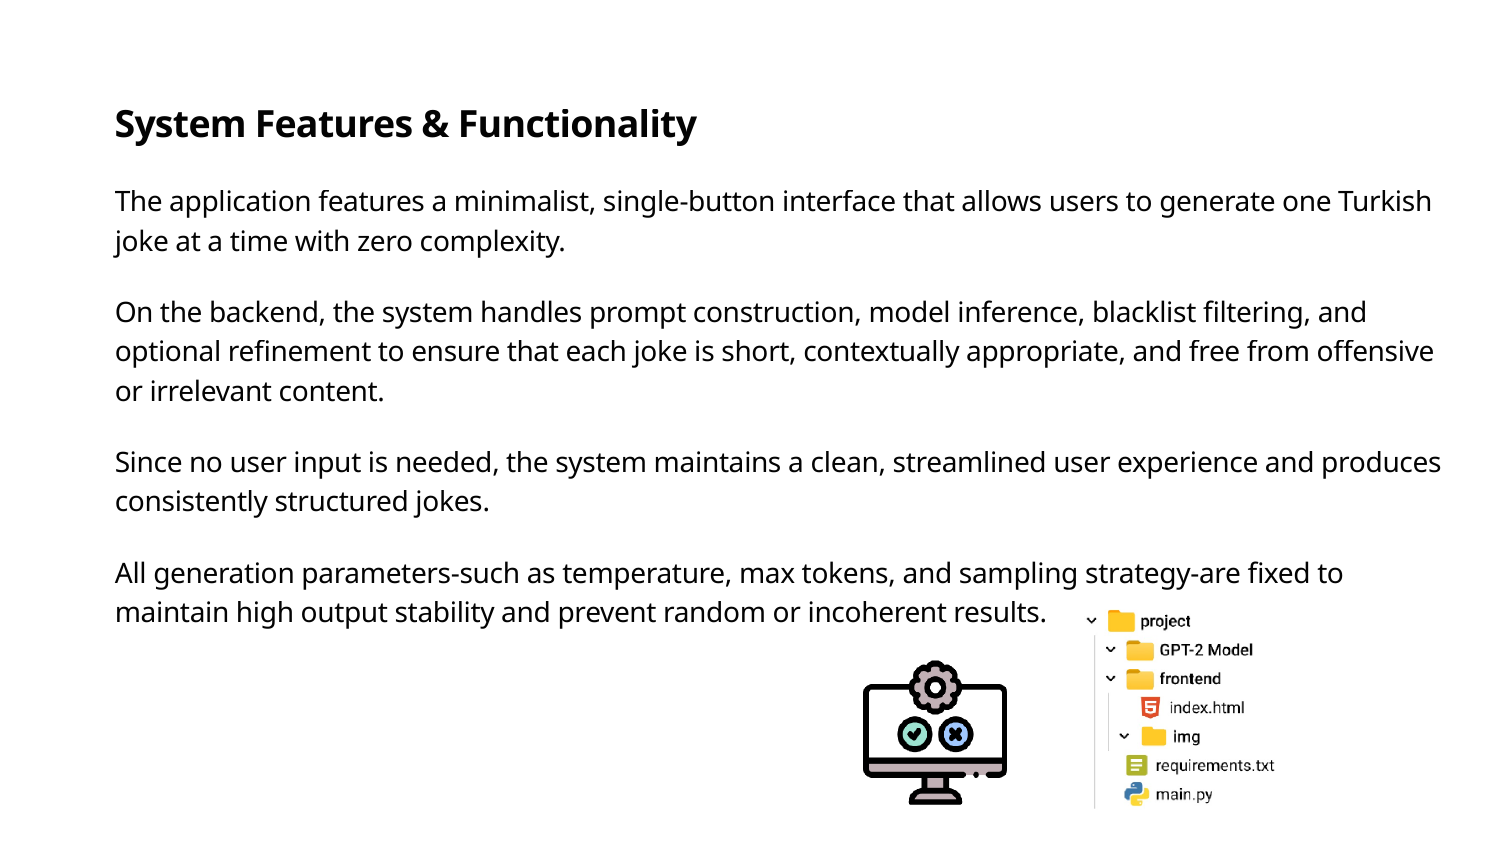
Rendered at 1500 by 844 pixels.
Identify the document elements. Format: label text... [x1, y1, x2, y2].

text_box All generation parameters-such as temperature, max tokens, and sampling strategy-are fixed to maintain high output stability and prevent random or incoherent results. [99, 549, 1475, 629]
text_box System Features & Functionality [99, 99, 743, 146]
text_box Since no user input is needed, the system maintains a clean, streamlined user experience and produces consistently structured jokes. [99, 439, 1475, 518]
text_box The application features a minimalist, single-button interface that allows users to generate one Turkish joke at a time with zero complexity. [99, 178, 1475, 257]
picture [1064, 589, 1297, 824]
text_box On the backend, the system handles prompt construction, model inference, blacklist filtering, and optional refinement to ensure that each joke is short, contextually appropriate, and free from offensive or irrelevant content. [99, 289, 1475, 407]
picture [863, 660, 1007, 805]
